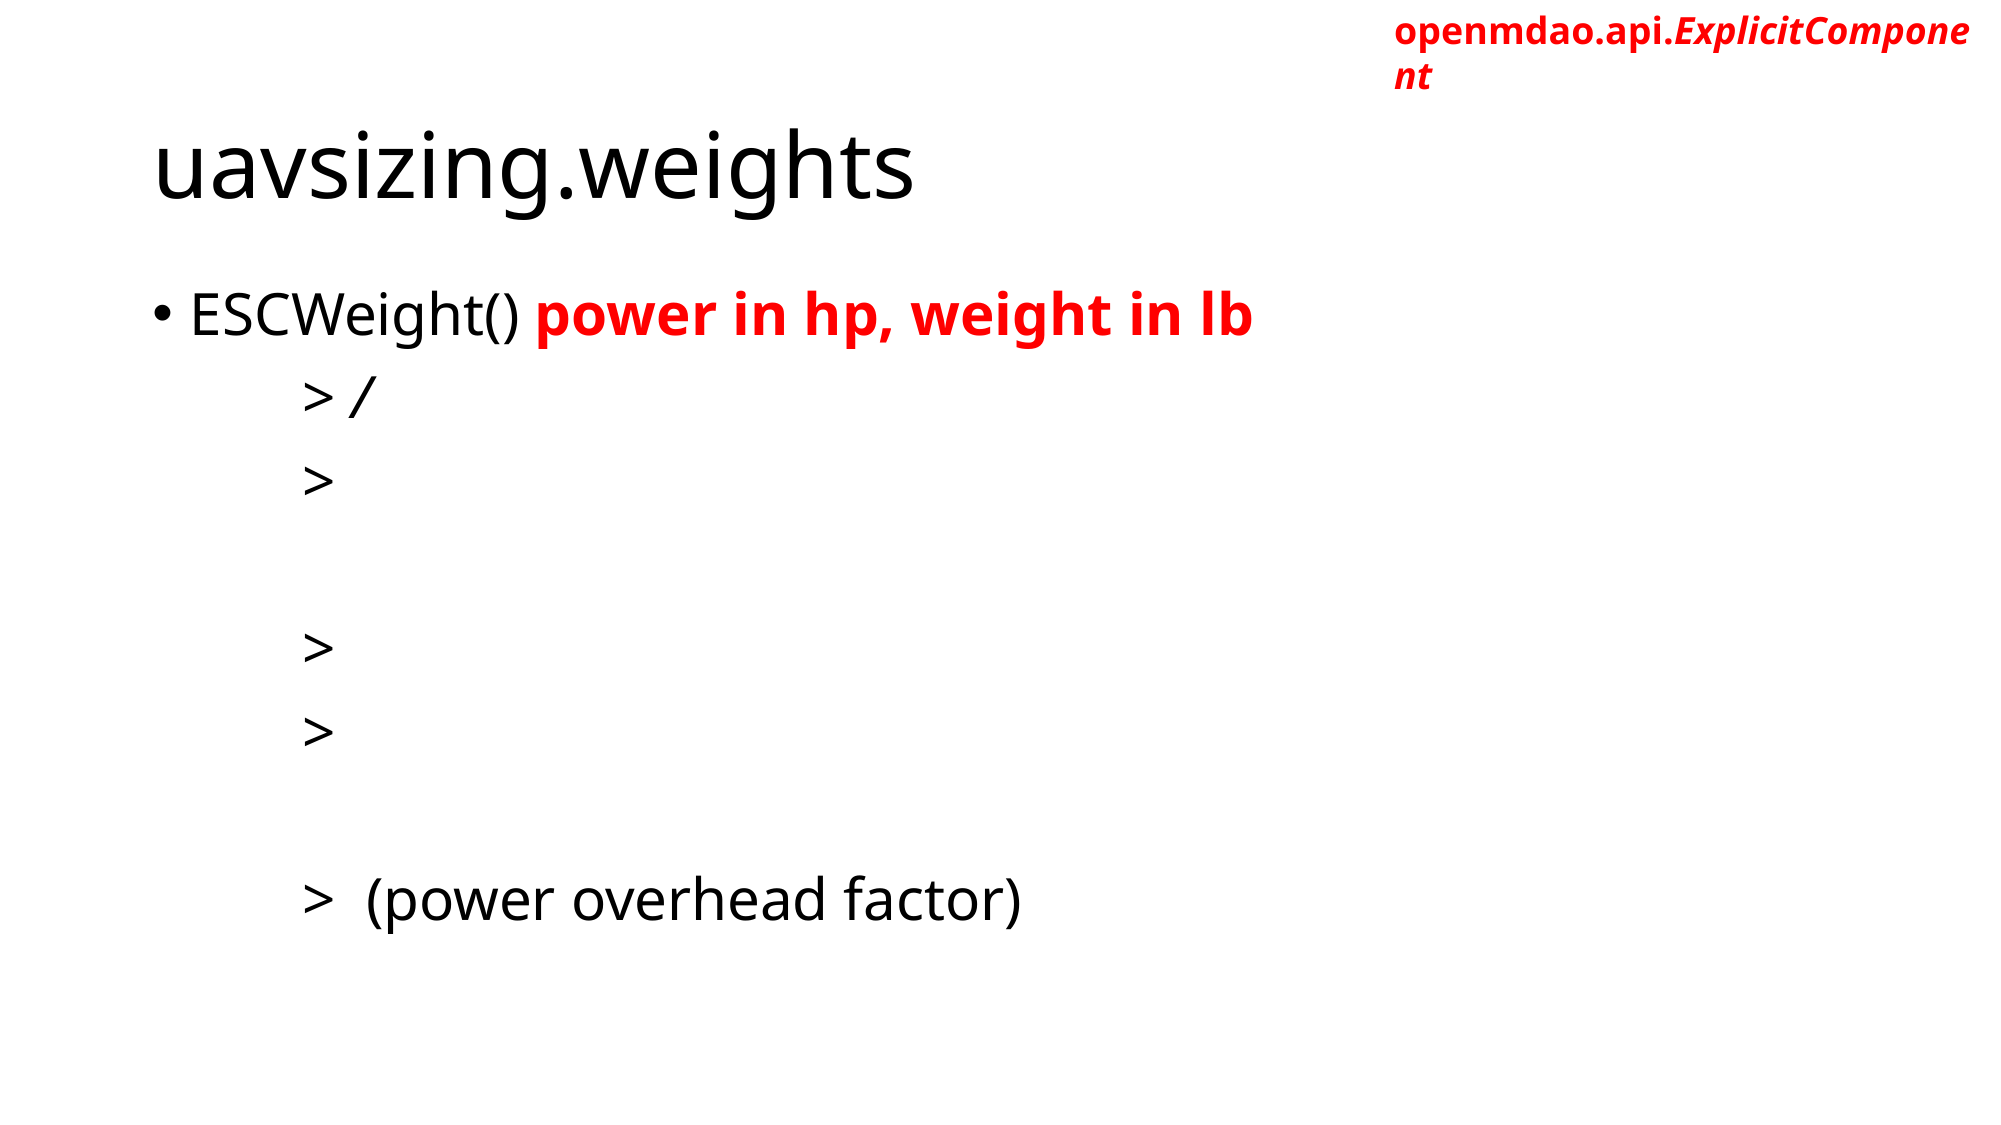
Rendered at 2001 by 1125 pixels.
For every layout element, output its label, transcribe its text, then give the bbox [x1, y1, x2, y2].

title uavsizing.weights [137, 59, 1863, 278]
text_box openmdao.api.ExplicitComponent [1379, 0, 2000, 105]
